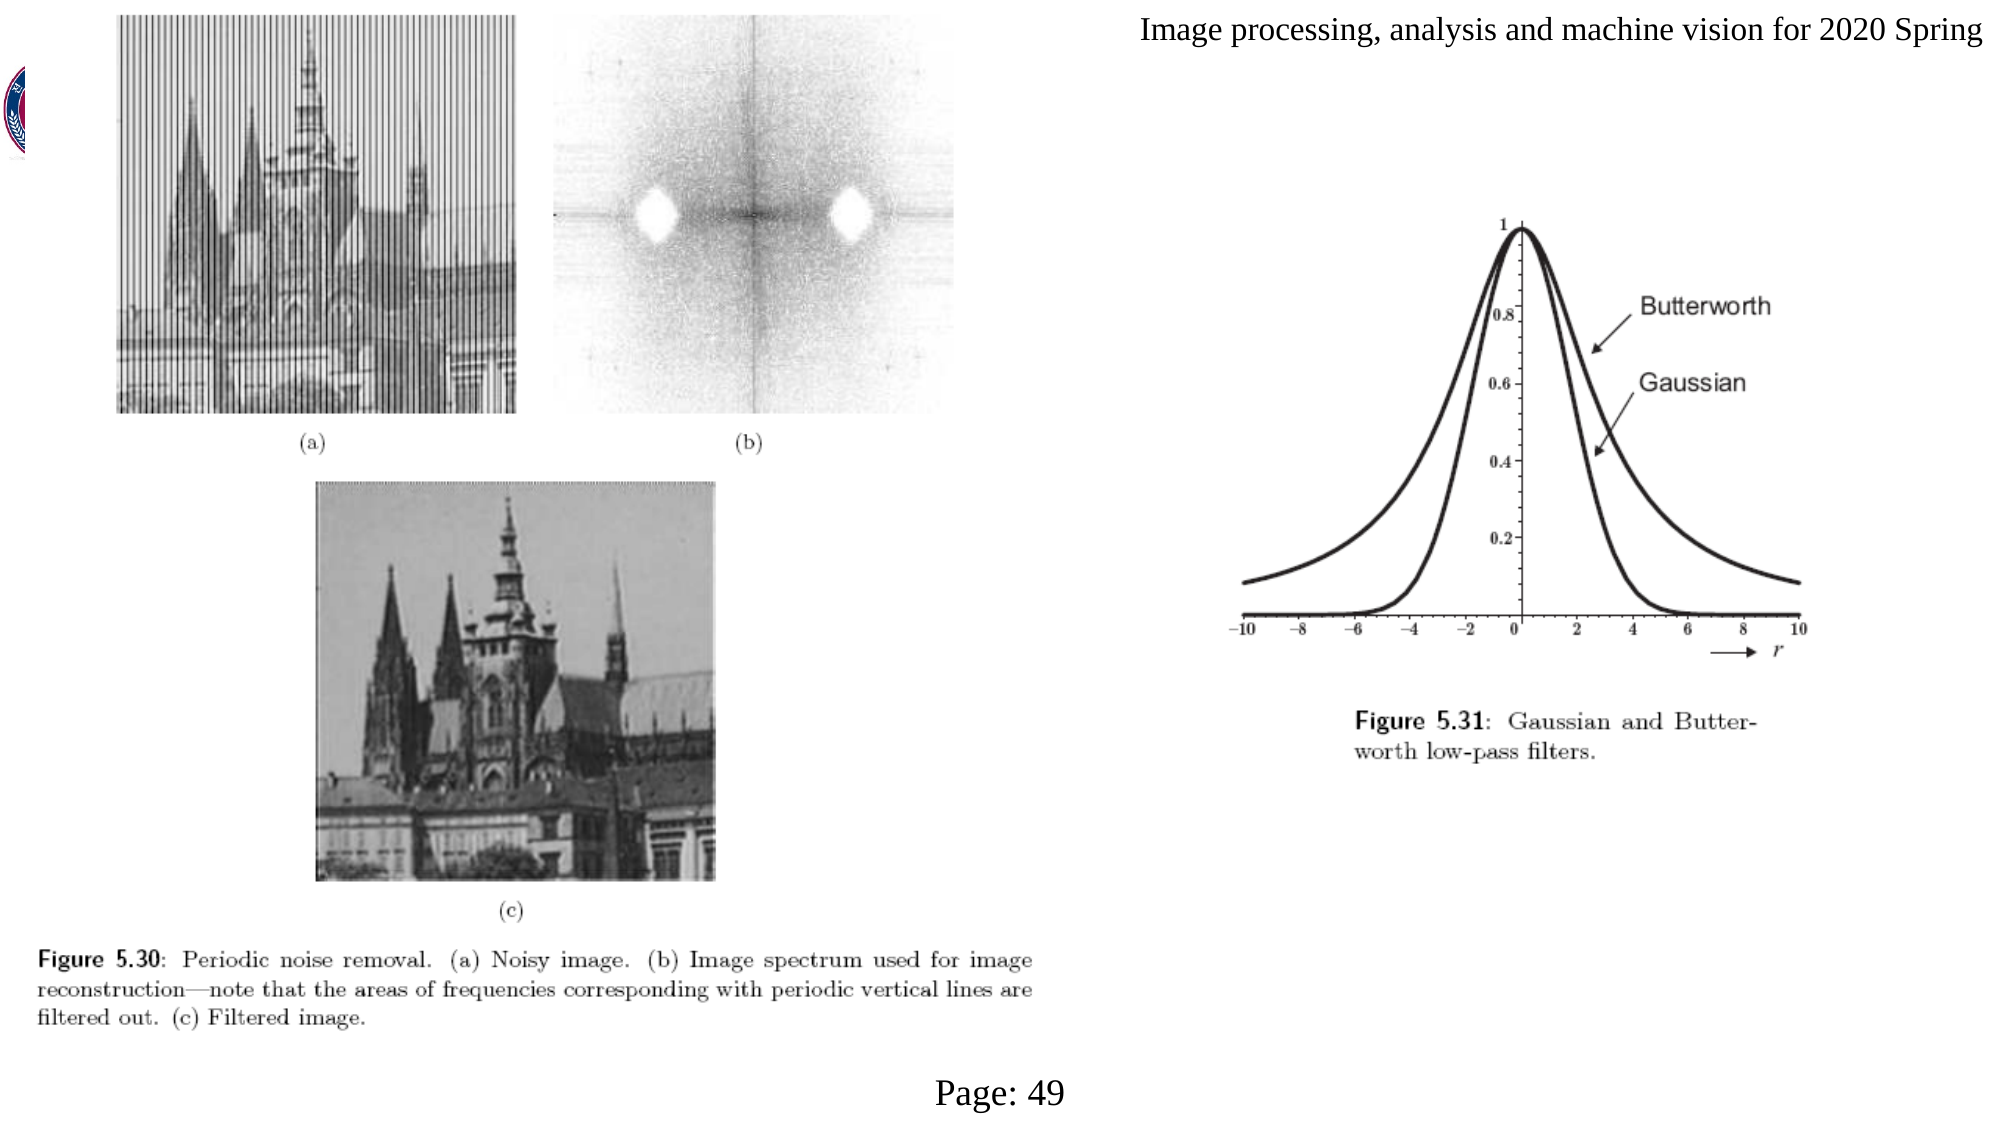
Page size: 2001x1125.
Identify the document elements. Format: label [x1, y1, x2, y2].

picture [1336, 692, 1795, 778]
picture [1208, 207, 1859, 668]
picture [3, 0, 1066, 1050]
